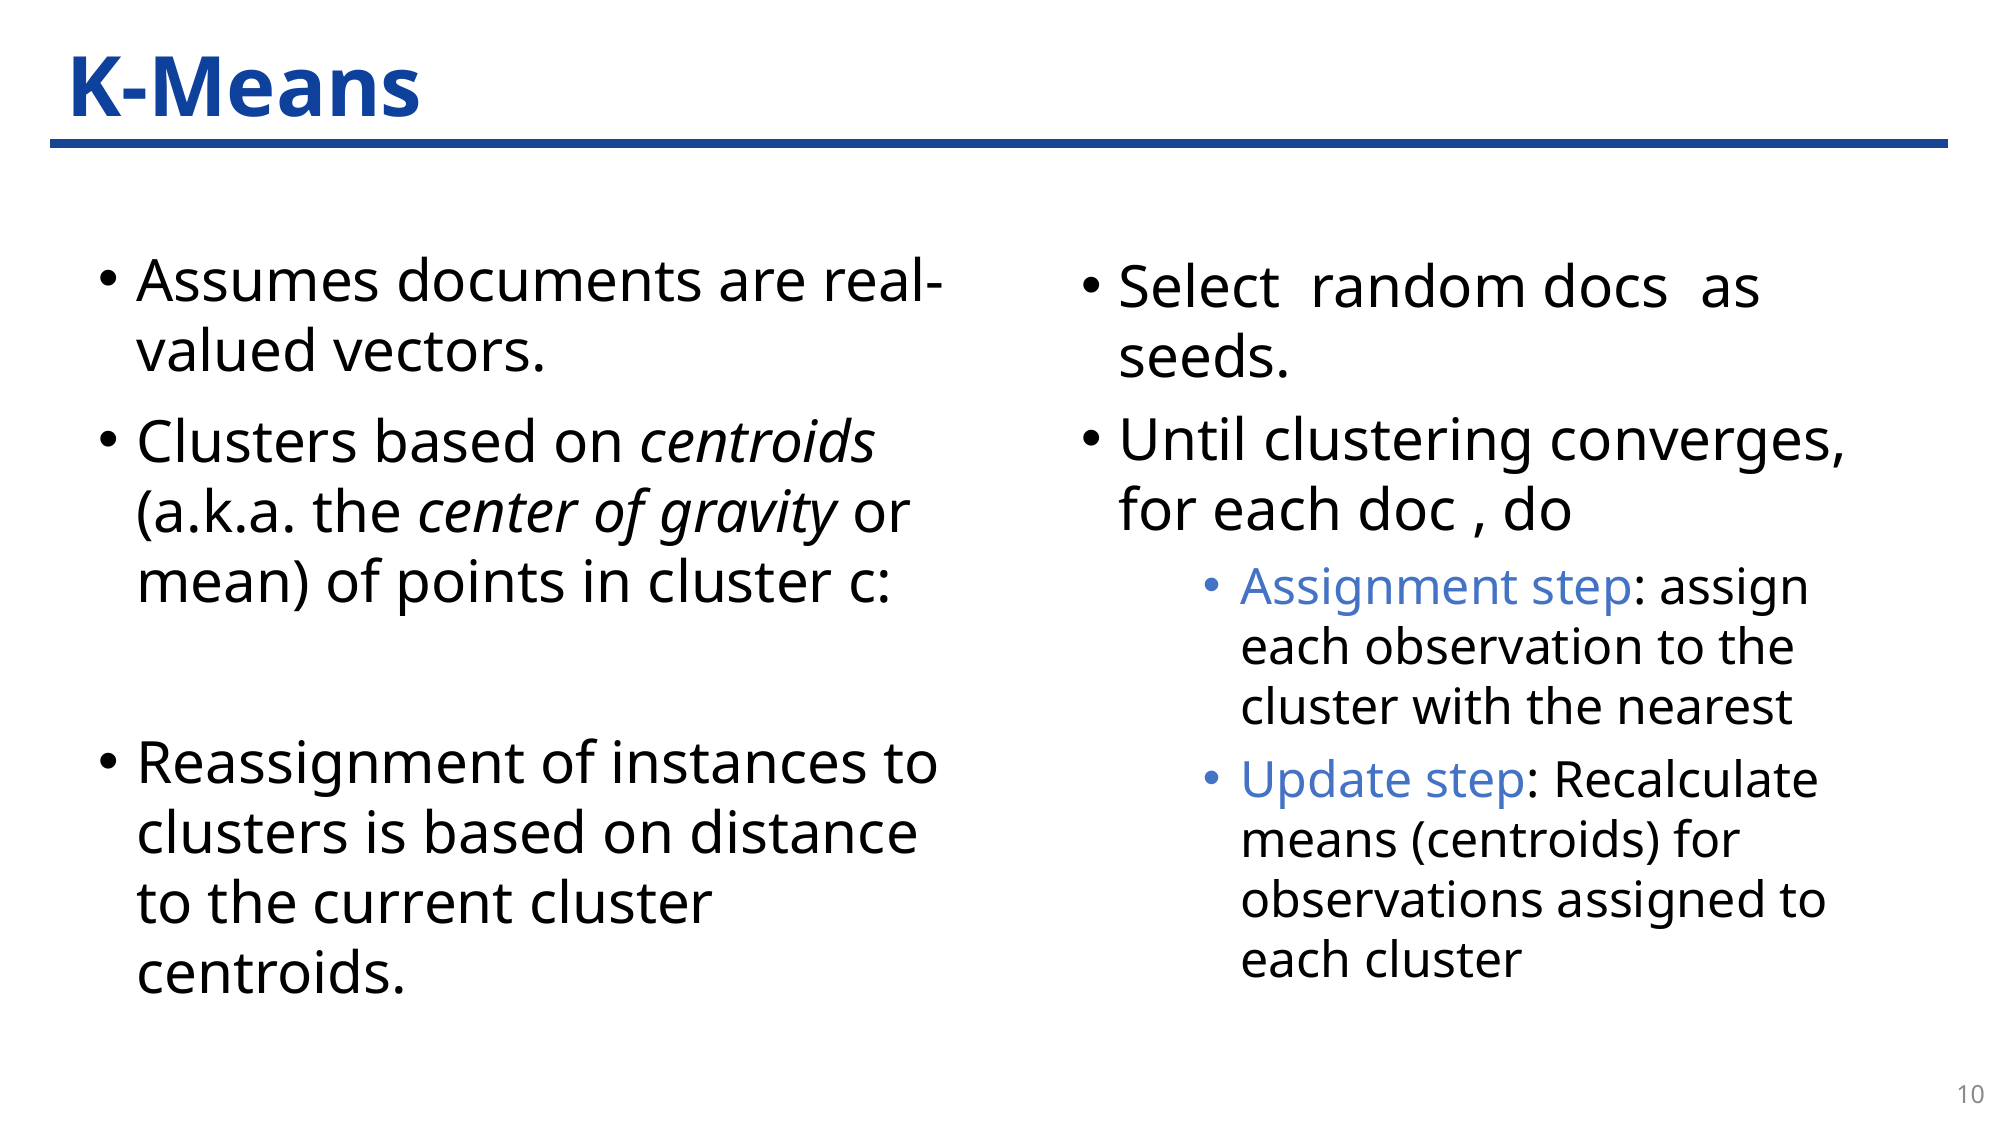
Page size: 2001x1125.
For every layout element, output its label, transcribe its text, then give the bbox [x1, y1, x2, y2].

title K-Means [51, 39, 1947, 140]
slide_number 10 [1899, 1065, 2000, 1125]
